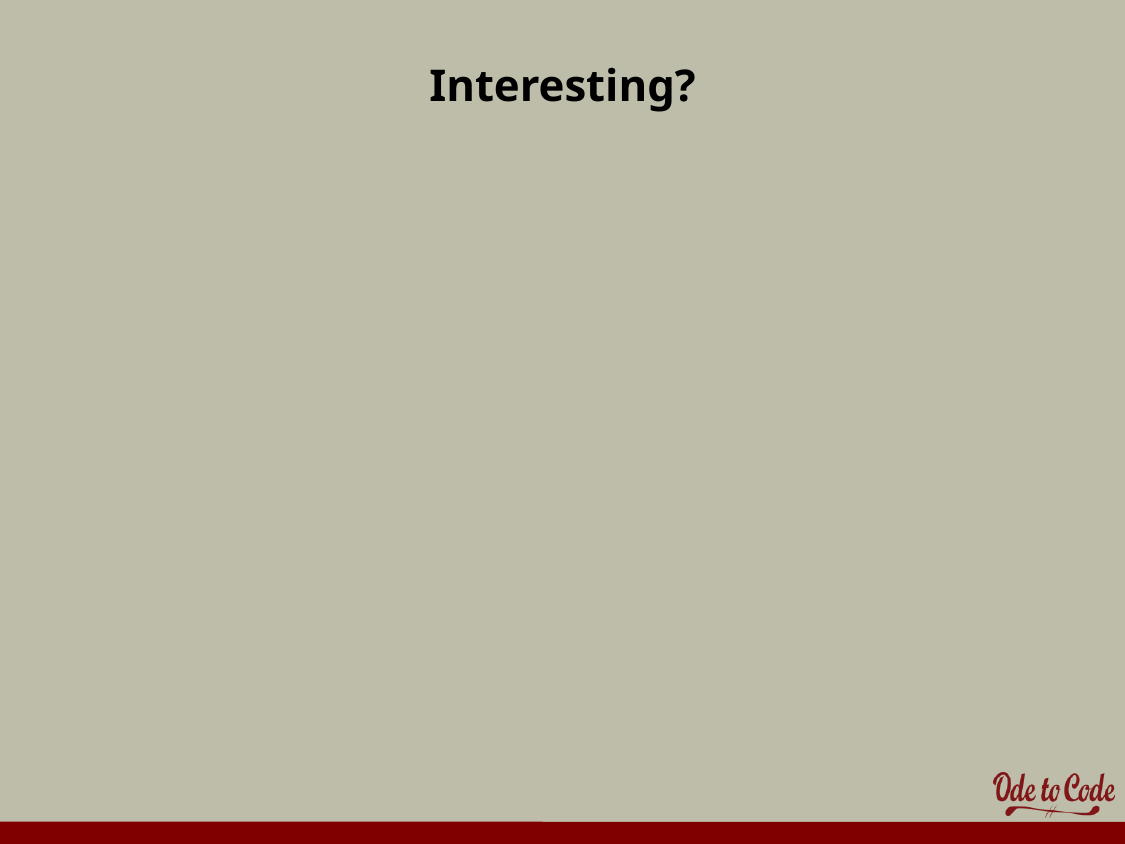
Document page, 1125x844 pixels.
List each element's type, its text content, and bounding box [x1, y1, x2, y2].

title Interesting? [56, 37, 1069, 132]
picture [993, 772, 1115, 818]
